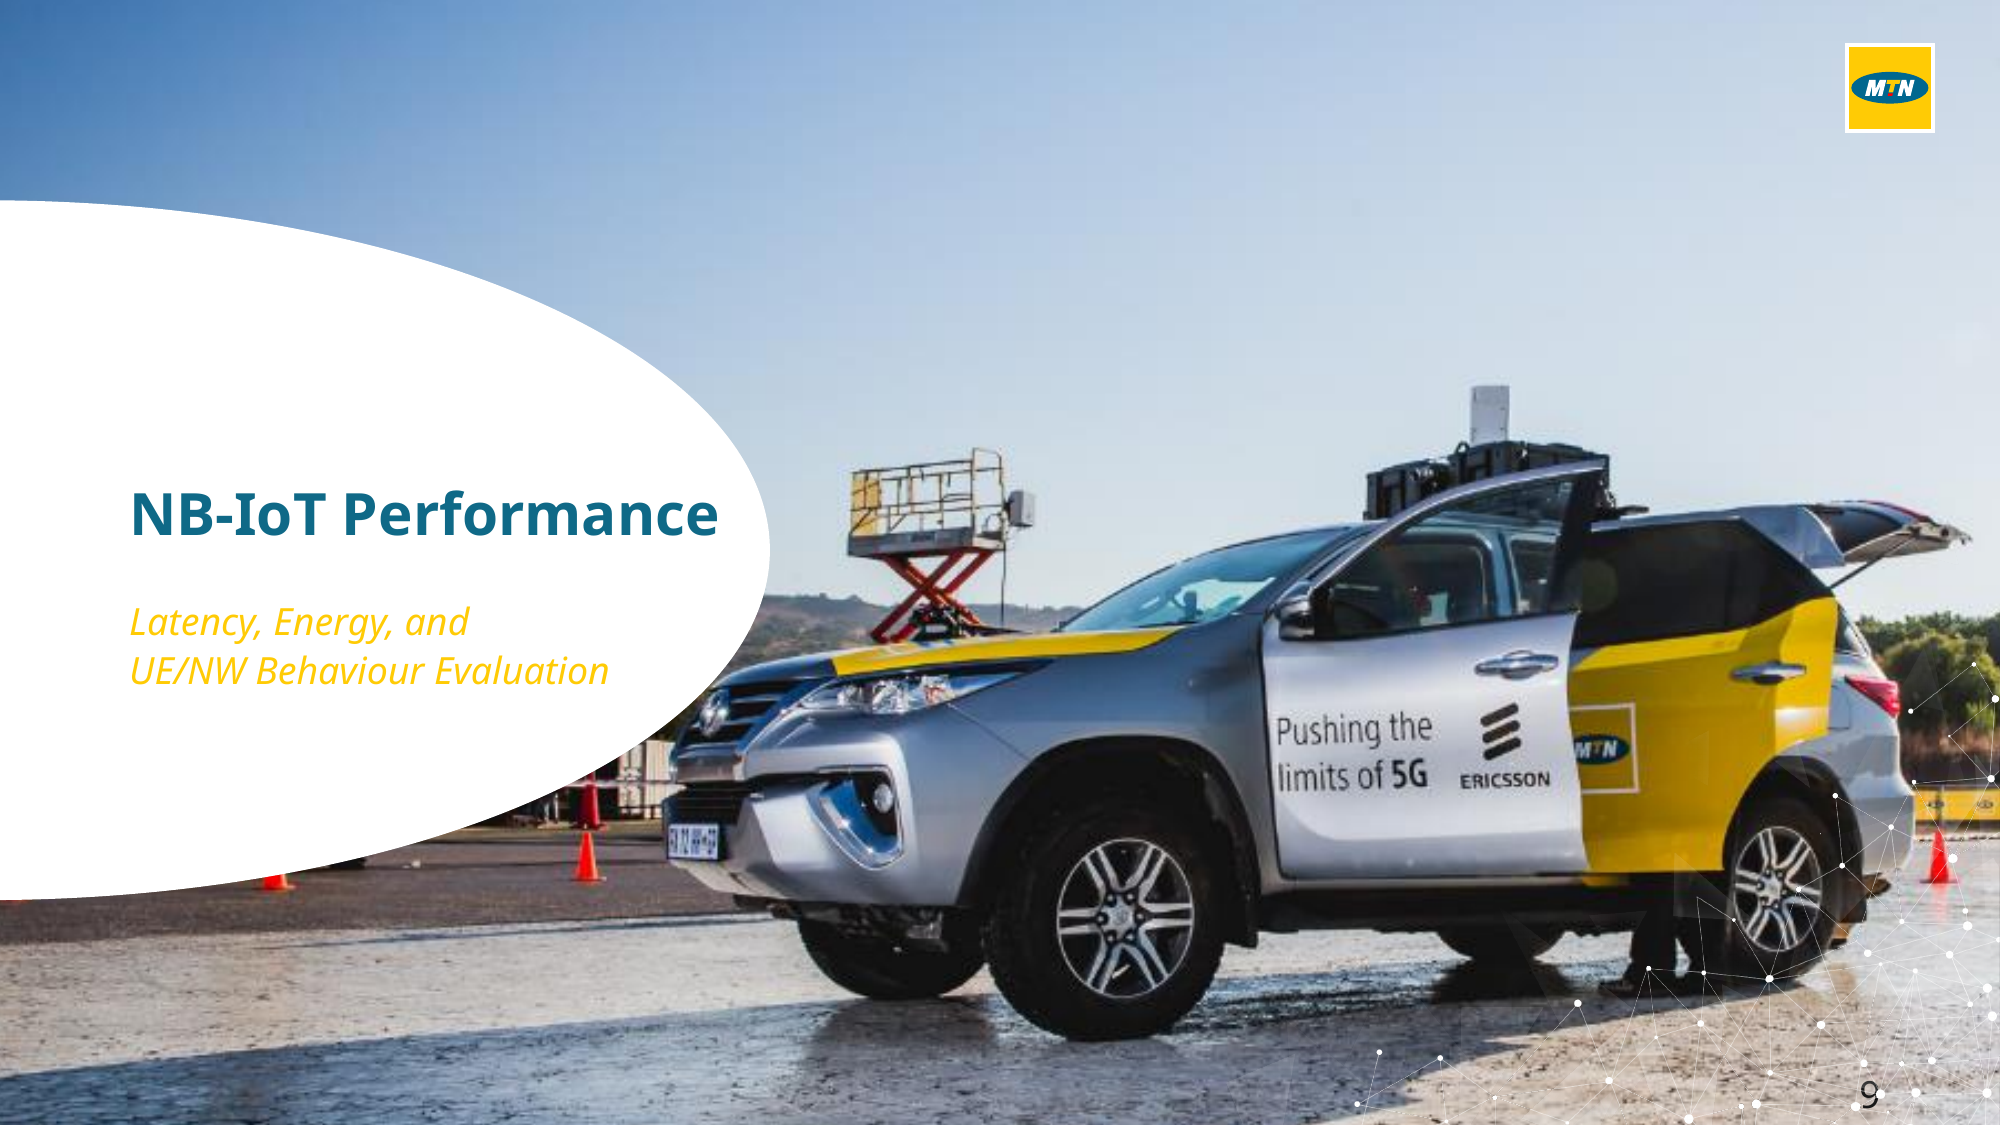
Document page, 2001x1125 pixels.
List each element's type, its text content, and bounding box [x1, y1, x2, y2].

slide_number 9 [1844, 1064, 1931, 1109]
picture [0, 0, 2000, 1125]
title NB-IoT Performance [129, 425, 899, 608]
list Latency, Energy, and UE/NW Behaviour Evaluation [129, 608, 899, 678]
